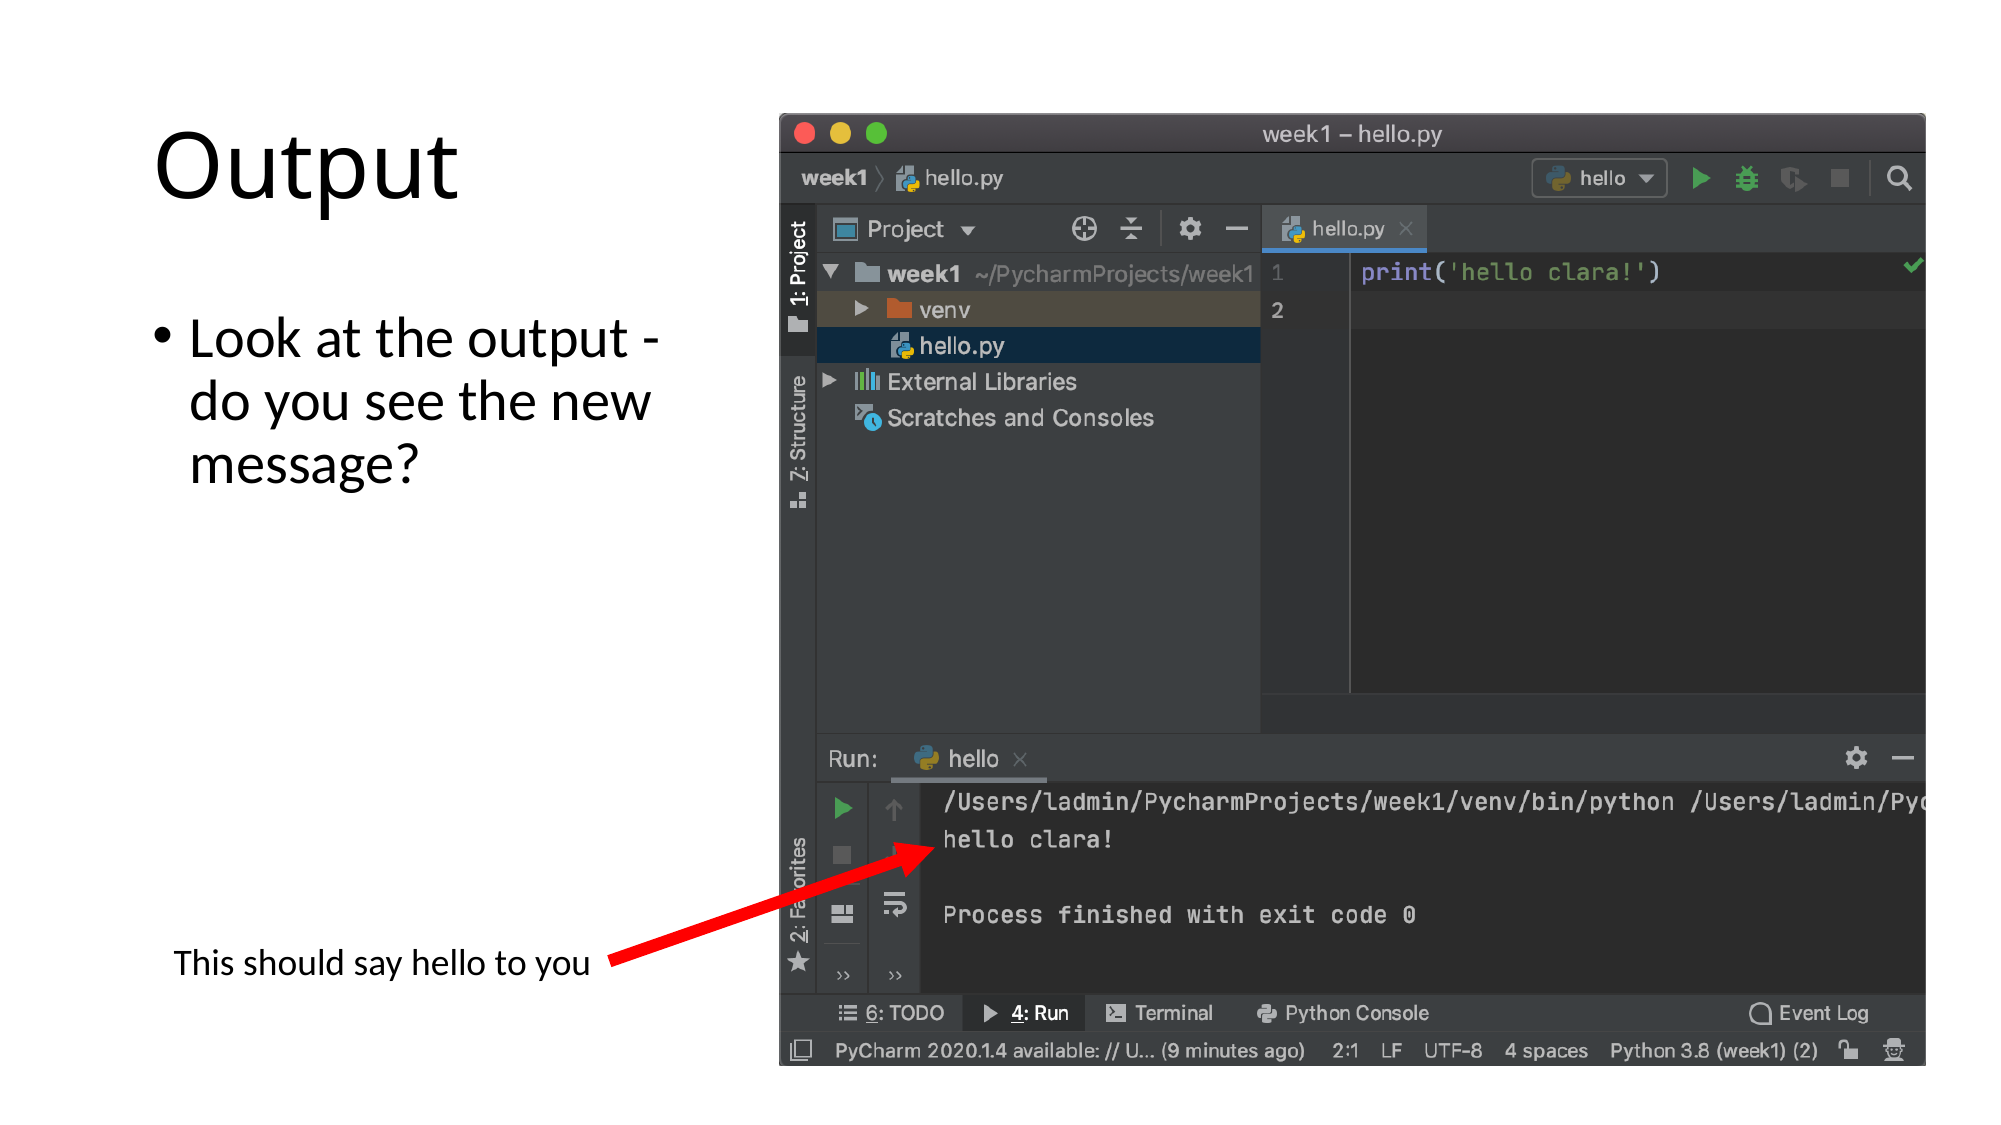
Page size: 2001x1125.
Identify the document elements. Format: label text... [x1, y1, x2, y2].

list Look at the output - do you see the new message? [137, 299, 695, 1014]
text_box This should say hello to you [158, 930, 607, 991]
title Output [137, 59, 1863, 278]
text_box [609, 847, 935, 962]
picture [779, 113, 1926, 1066]
